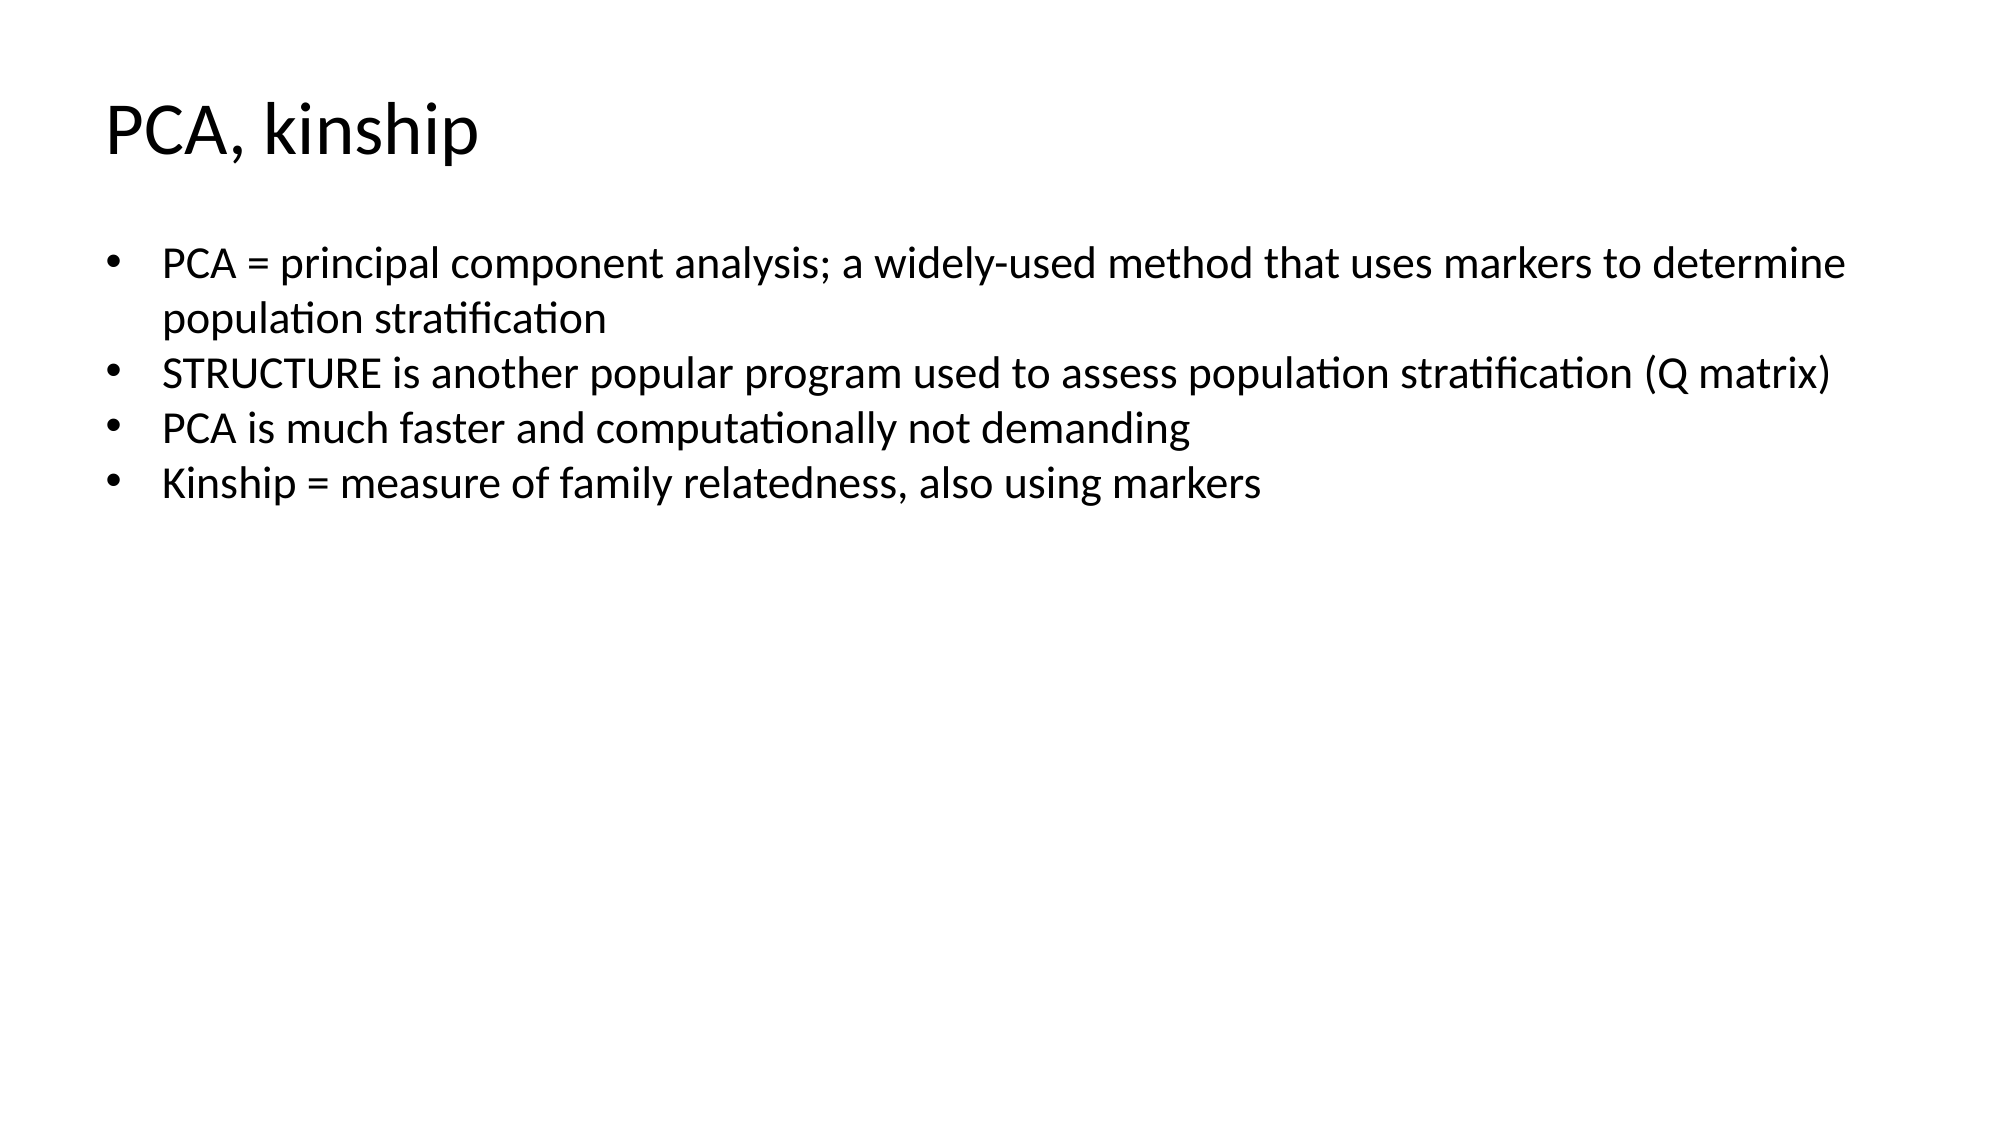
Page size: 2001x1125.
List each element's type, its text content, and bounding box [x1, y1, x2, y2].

text_box PCA = principal component analysis; a widely-used method that uses markers to determine population stratification STRUCTURE is another popular program used to assess population stratification (Q matrix) PCA is much faster and computationally not demanding Kinship = measure of family relatedness, also using markers [90, 225, 1893, 515]
text_box PCA, kinship [90, 72, 982, 177]
